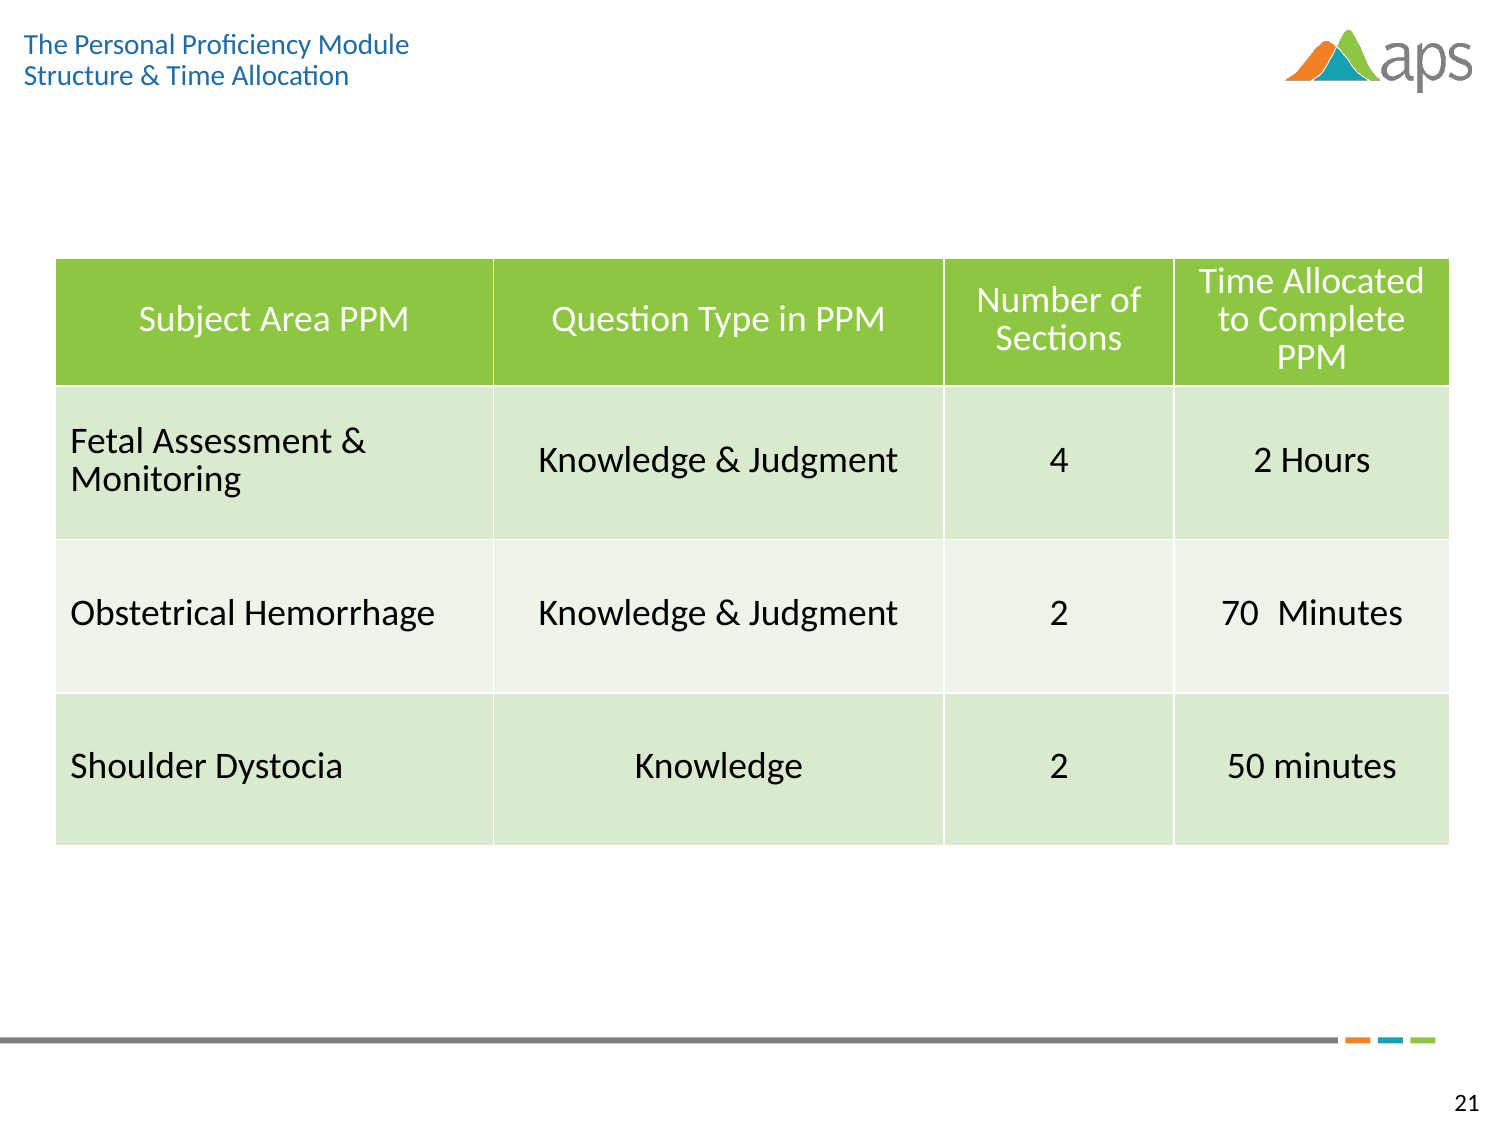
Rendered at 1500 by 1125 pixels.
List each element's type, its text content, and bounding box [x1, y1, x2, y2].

table_cell 2 [945, 540, 1173, 692]
table_cell Knowledge & Judgment [494, 387, 943, 539]
table_cell Knowledge & Judgment [494, 540, 943, 692]
picture [1279, 24, 1477, 98]
table_cell Shoulder Dystocia [56, 694, 493, 845]
table_header Number of Sections [945, 259, 1173, 385]
table_cell 2 Hours [1175, 387, 1449, 539]
table_cell Minutes [1175, 540, 1449, 692]
table_cell 4 [945, 387, 1173, 539]
table_cell Fetal Assessment & Monitoring [56, 387, 493, 539]
table_header Subject Area PPM [56, 259, 493, 385]
table_cell Obstetrical Hemorrhage [56, 540, 493, 692]
table_cell 50 minutes [1175, 694, 1449, 845]
table_header Time Allocated to Complete PPM [1175, 259, 1449, 385]
table_cell Knowledge [494, 694, 943, 845]
table_header Question Type in PPM [494, 259, 943, 385]
table_cell 2 [945, 694, 1173, 845]
title The Personal Proficiency Module Structure & Time Allocation [23, 29, 1267, 94]
